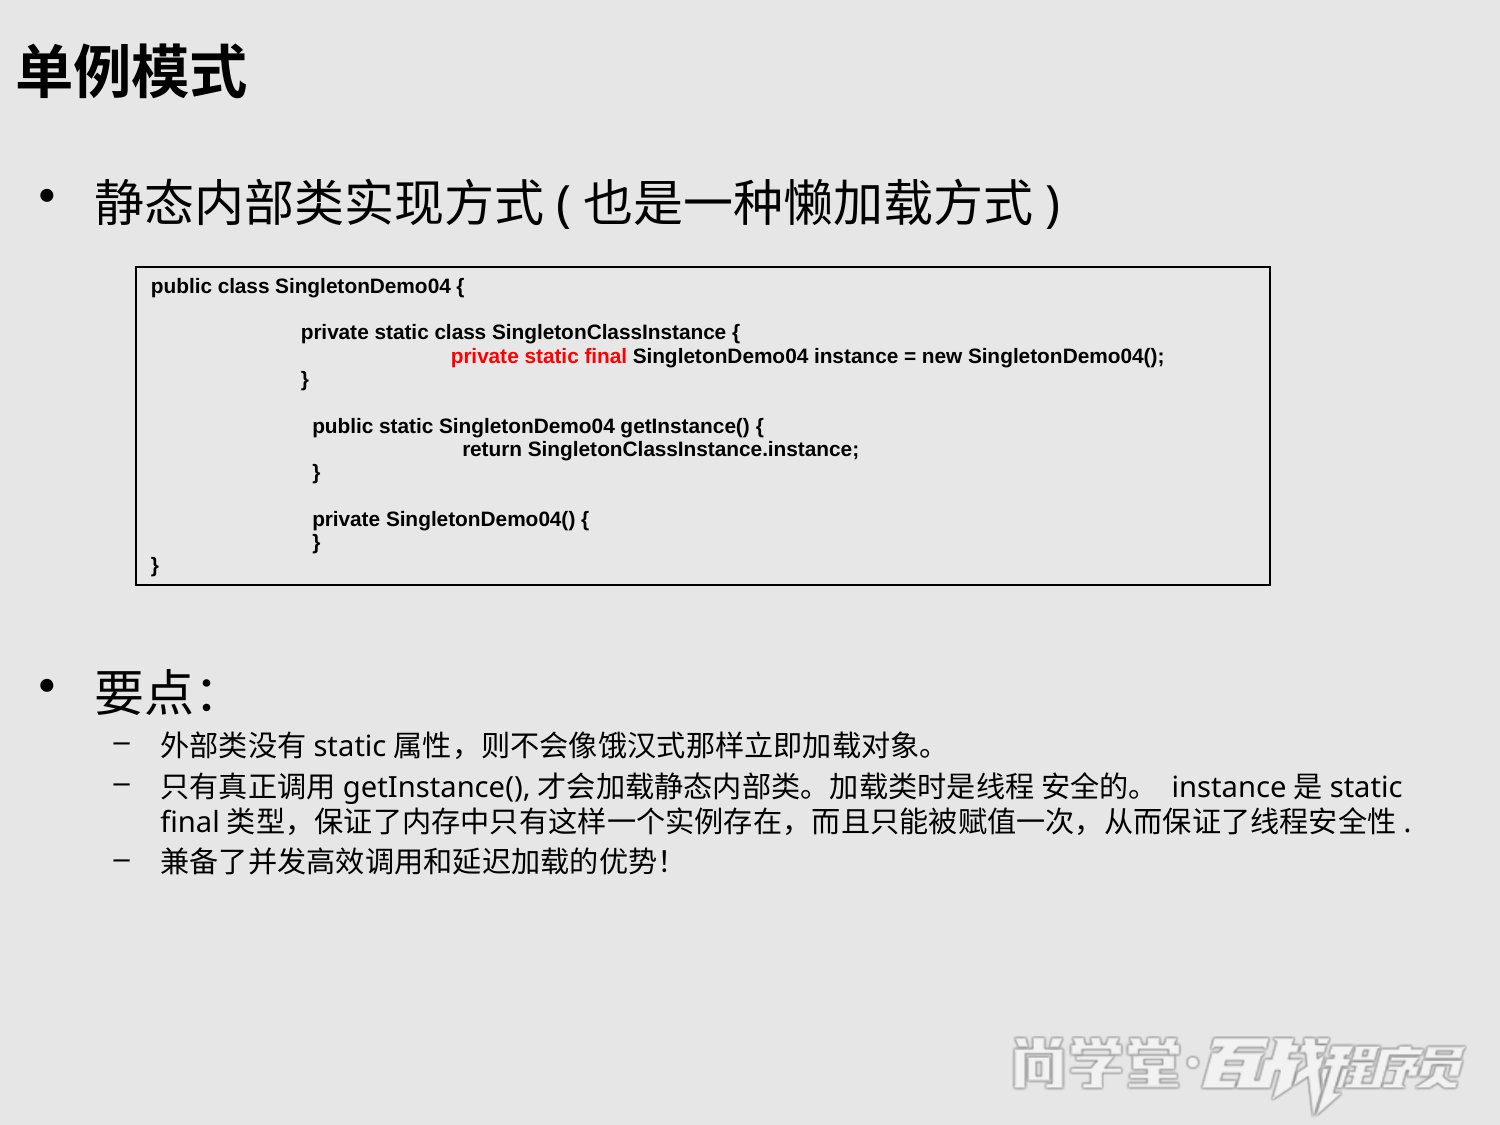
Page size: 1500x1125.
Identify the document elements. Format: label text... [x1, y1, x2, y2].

list 静态内部类实现方式(也是一种懒加载方式) 要点： 外部类没有static属性，则不会像饿汉式那样立即加载对象。 只有真正调用getInstance(),才会加载静态内部类。加载类时是线程 安全的。 instance是static final类型，保证了内存中只有这样一个实例存在，而且只能被赋值一次，从而保证了线程安全性. 兼备了并发高效调用和延迟加载的优势！ [23, 164, 1465, 997]
title 单例模式 [0, 0, 1164, 141]
table_header public class SingletonDemo04 { private static class SingletonClassInstance { private static final SingletonDemo04 instance = new SingletonDemo04(); } public static SingletonDemo04 getInstance() { return SingletonClassInstance.instance; } private SingletonDemo04() { } } [137, 268, 1269, 584]
picture [1012, 1036, 1467, 1119]
